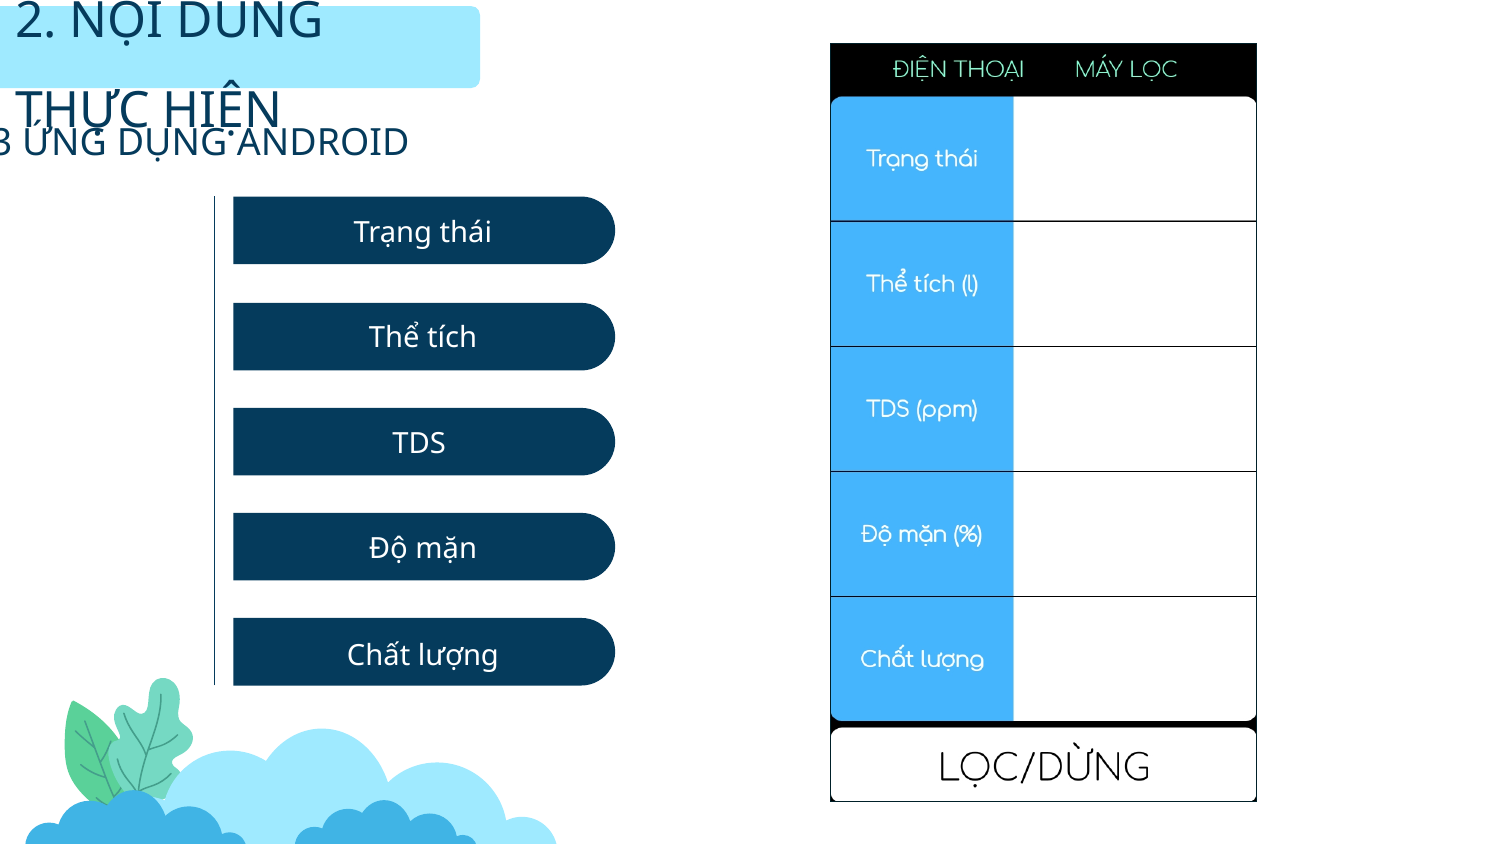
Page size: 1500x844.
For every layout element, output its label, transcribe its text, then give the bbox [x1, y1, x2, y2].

text_box TDS [308, 409, 538, 478]
text_box Độ mặn [308, 514, 538, 582]
text_box [538, 302, 616, 371]
text_box Thể tích [308, 302, 538, 371]
picture [830, 43, 1258, 802]
text_box 2. NỘI DUNG THỰC HIỆN [0, 6, 480, 89]
text_box Chất lượng [308, 621, 538, 689]
text_box [233, 407, 616, 476]
text_box Trạng thái [308, 198, 538, 267]
text_box [233, 302, 308, 371]
text_box [233, 512, 616, 581]
text_box [233, 196, 616, 265]
text_box [233, 617, 616, 686]
text_box 2.3 ỨNG DỤNG ANDROID [0, 87, 425, 171]
